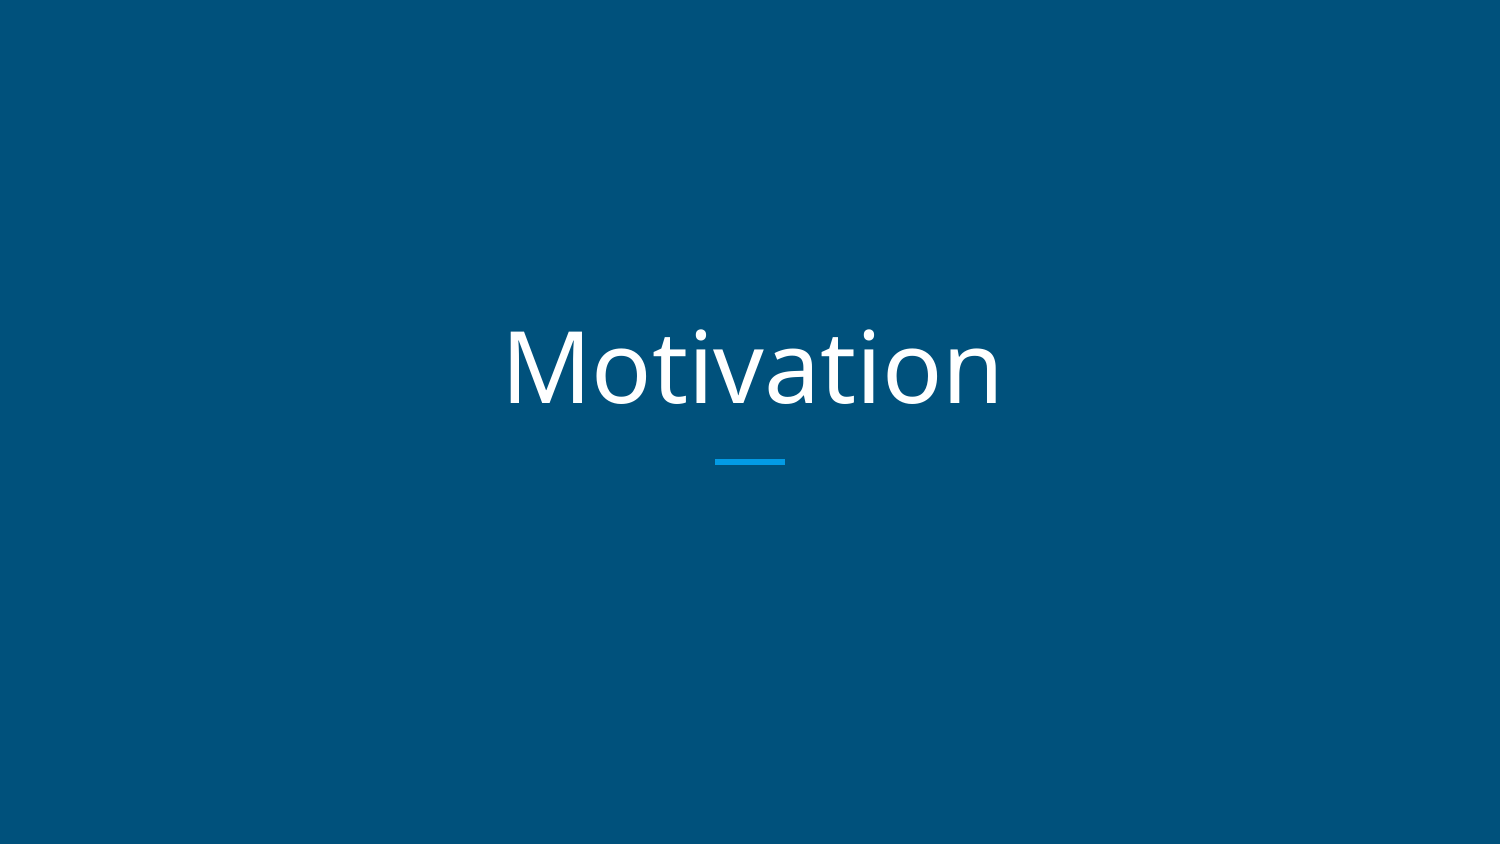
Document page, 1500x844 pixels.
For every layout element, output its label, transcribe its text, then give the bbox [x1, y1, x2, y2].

title Motivation [78, 289, 1428, 439]
